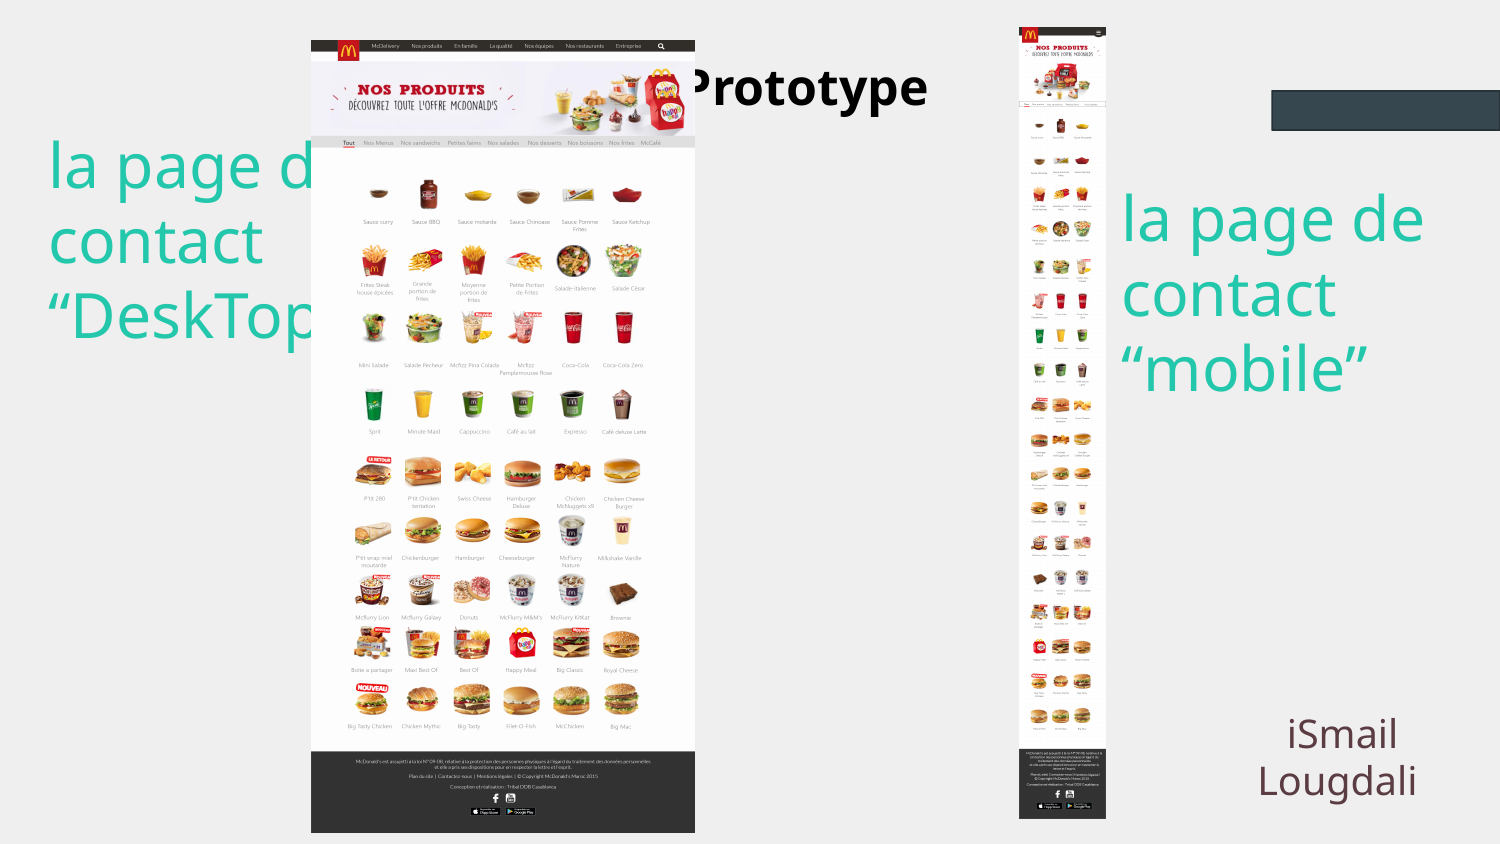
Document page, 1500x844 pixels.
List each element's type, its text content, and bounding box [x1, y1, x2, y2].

picture [310, 40, 695, 833]
text_box Prototype [695, 40, 1013, 134]
picture [1018, 26, 1107, 819]
title la page de contact “DeskTop” [33, 111, 305, 371]
title la page de contact “mobile” [1112, 163, 1470, 423]
text_box iSmail Lougdali [1194, 722, 1491, 791]
